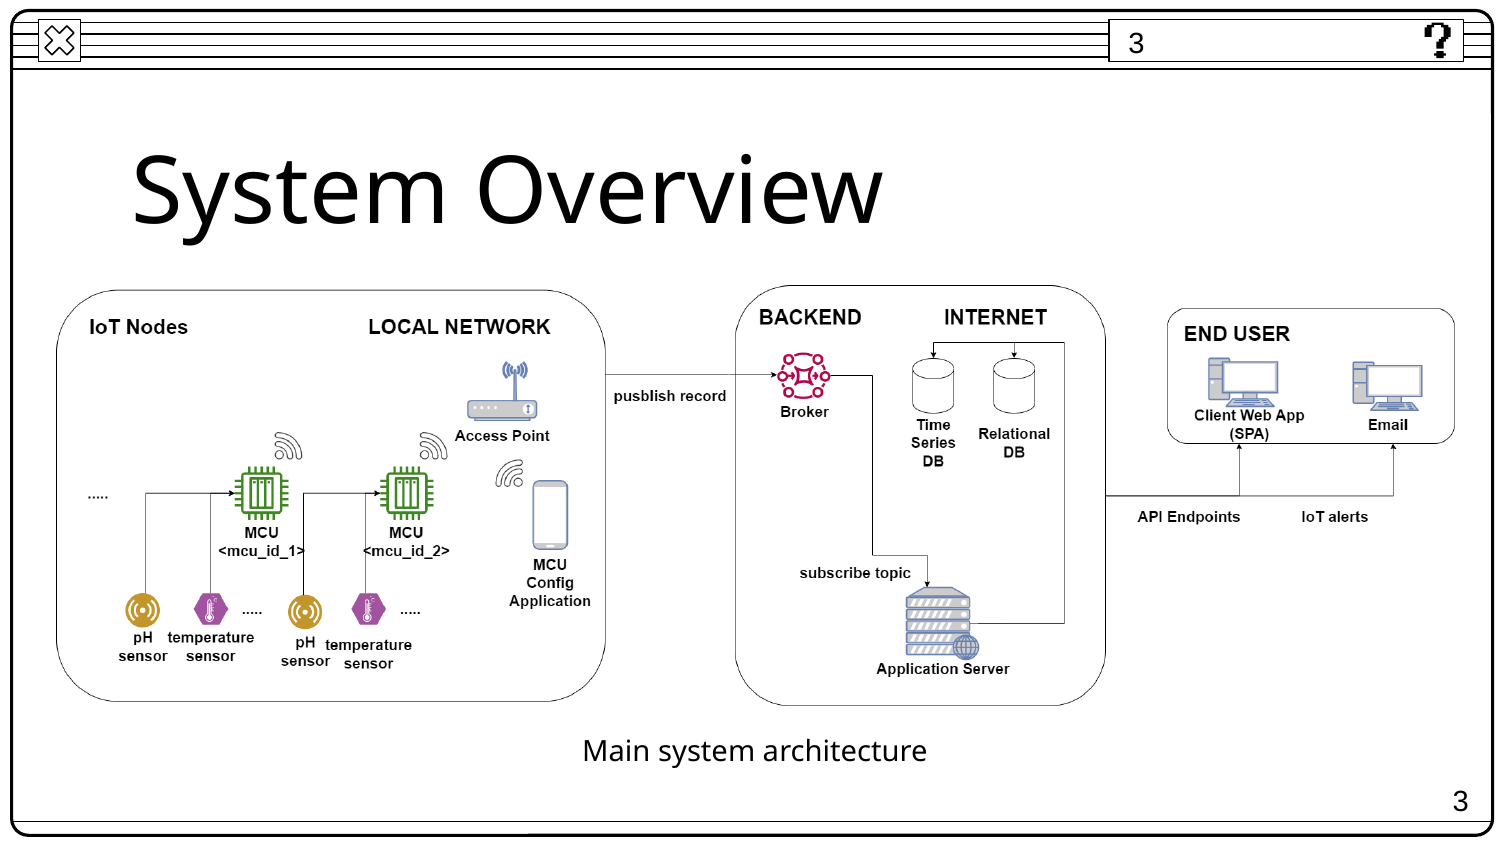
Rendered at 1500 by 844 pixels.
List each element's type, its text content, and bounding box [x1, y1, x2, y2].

text_box 3 [1113, 17, 1160, 67]
title System Overview [116, 132, 1279, 239]
text_box Main system architecture [513, 724, 997, 775]
text_box 3 [1437, 774, 1484, 825]
picture [56, 284, 1455, 706]
